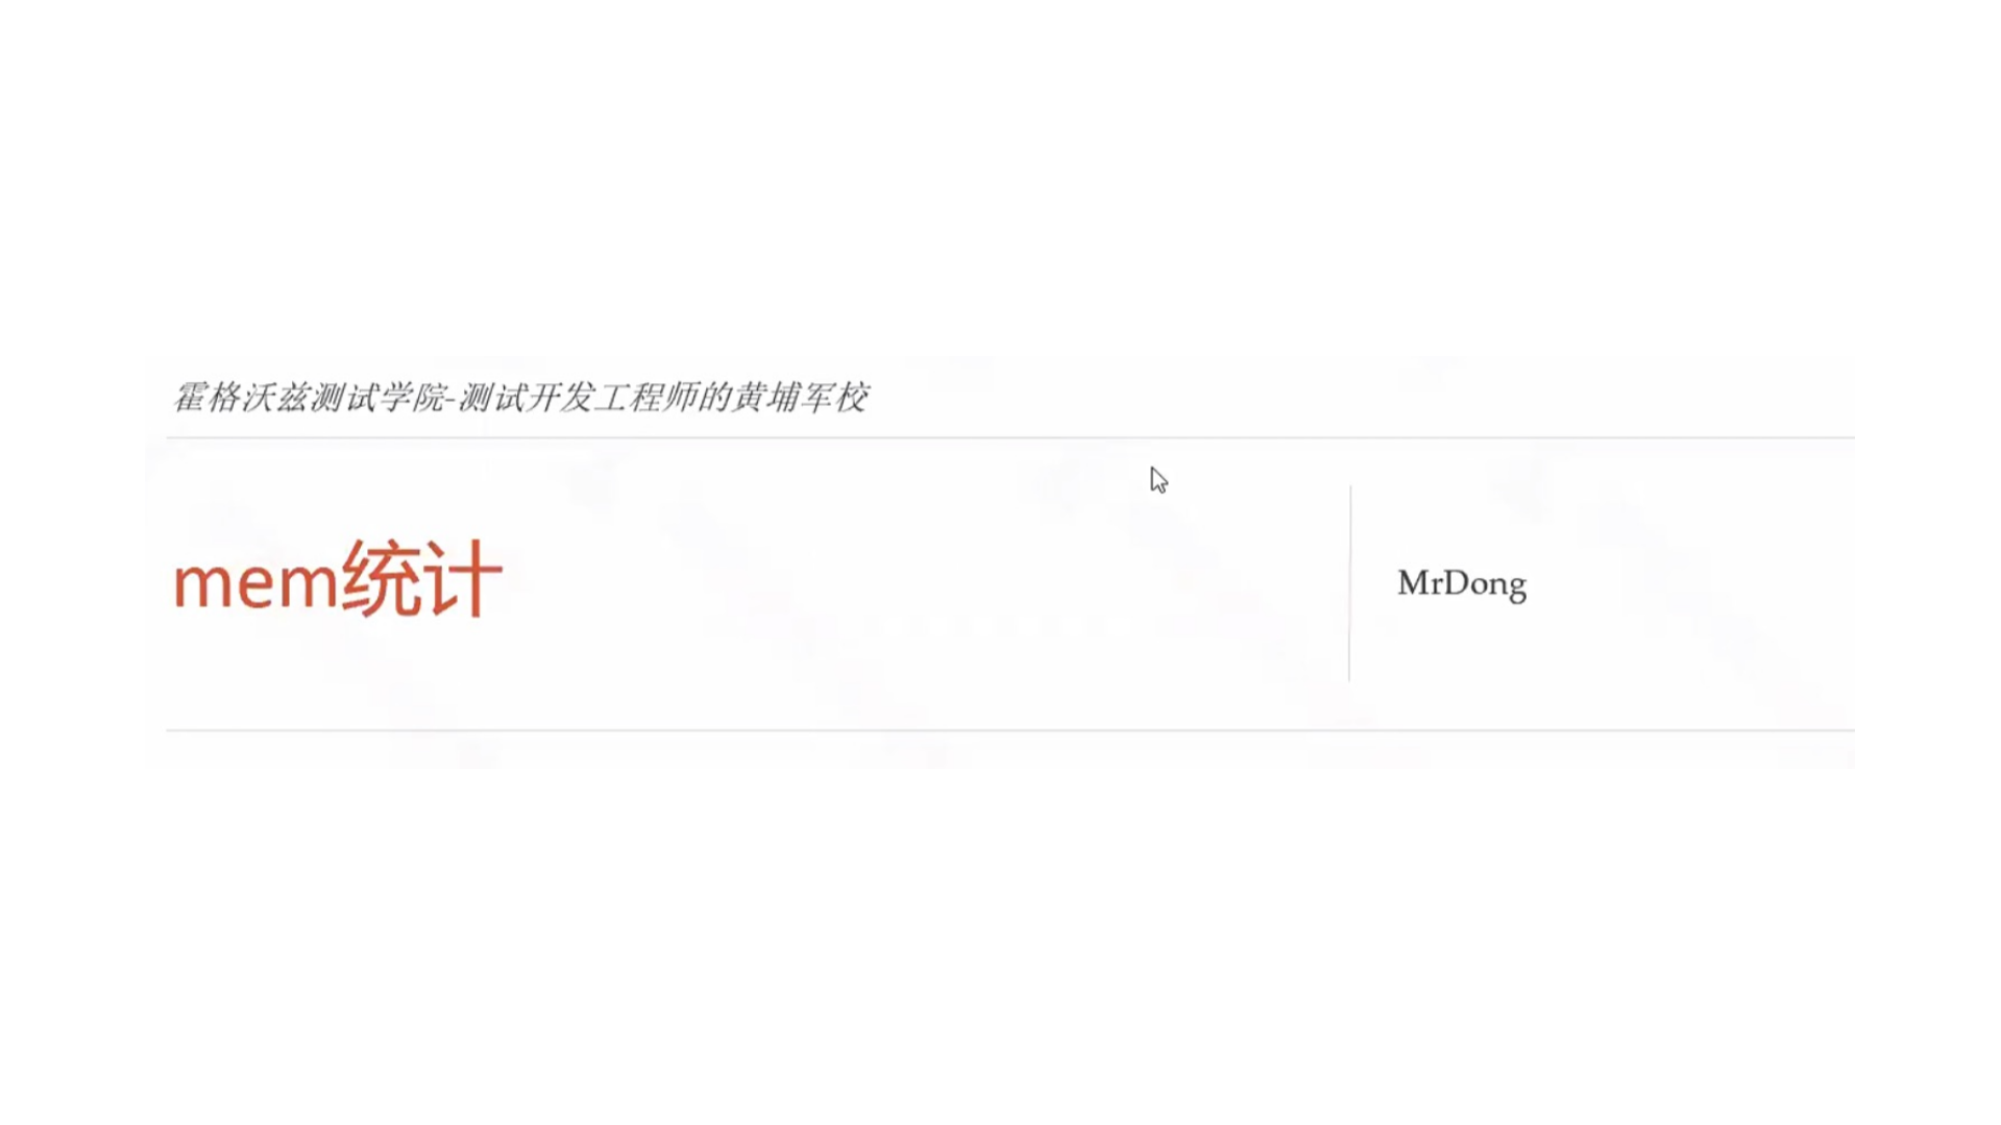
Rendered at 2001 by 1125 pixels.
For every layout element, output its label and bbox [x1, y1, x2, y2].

picture [145, 356, 1855, 769]
